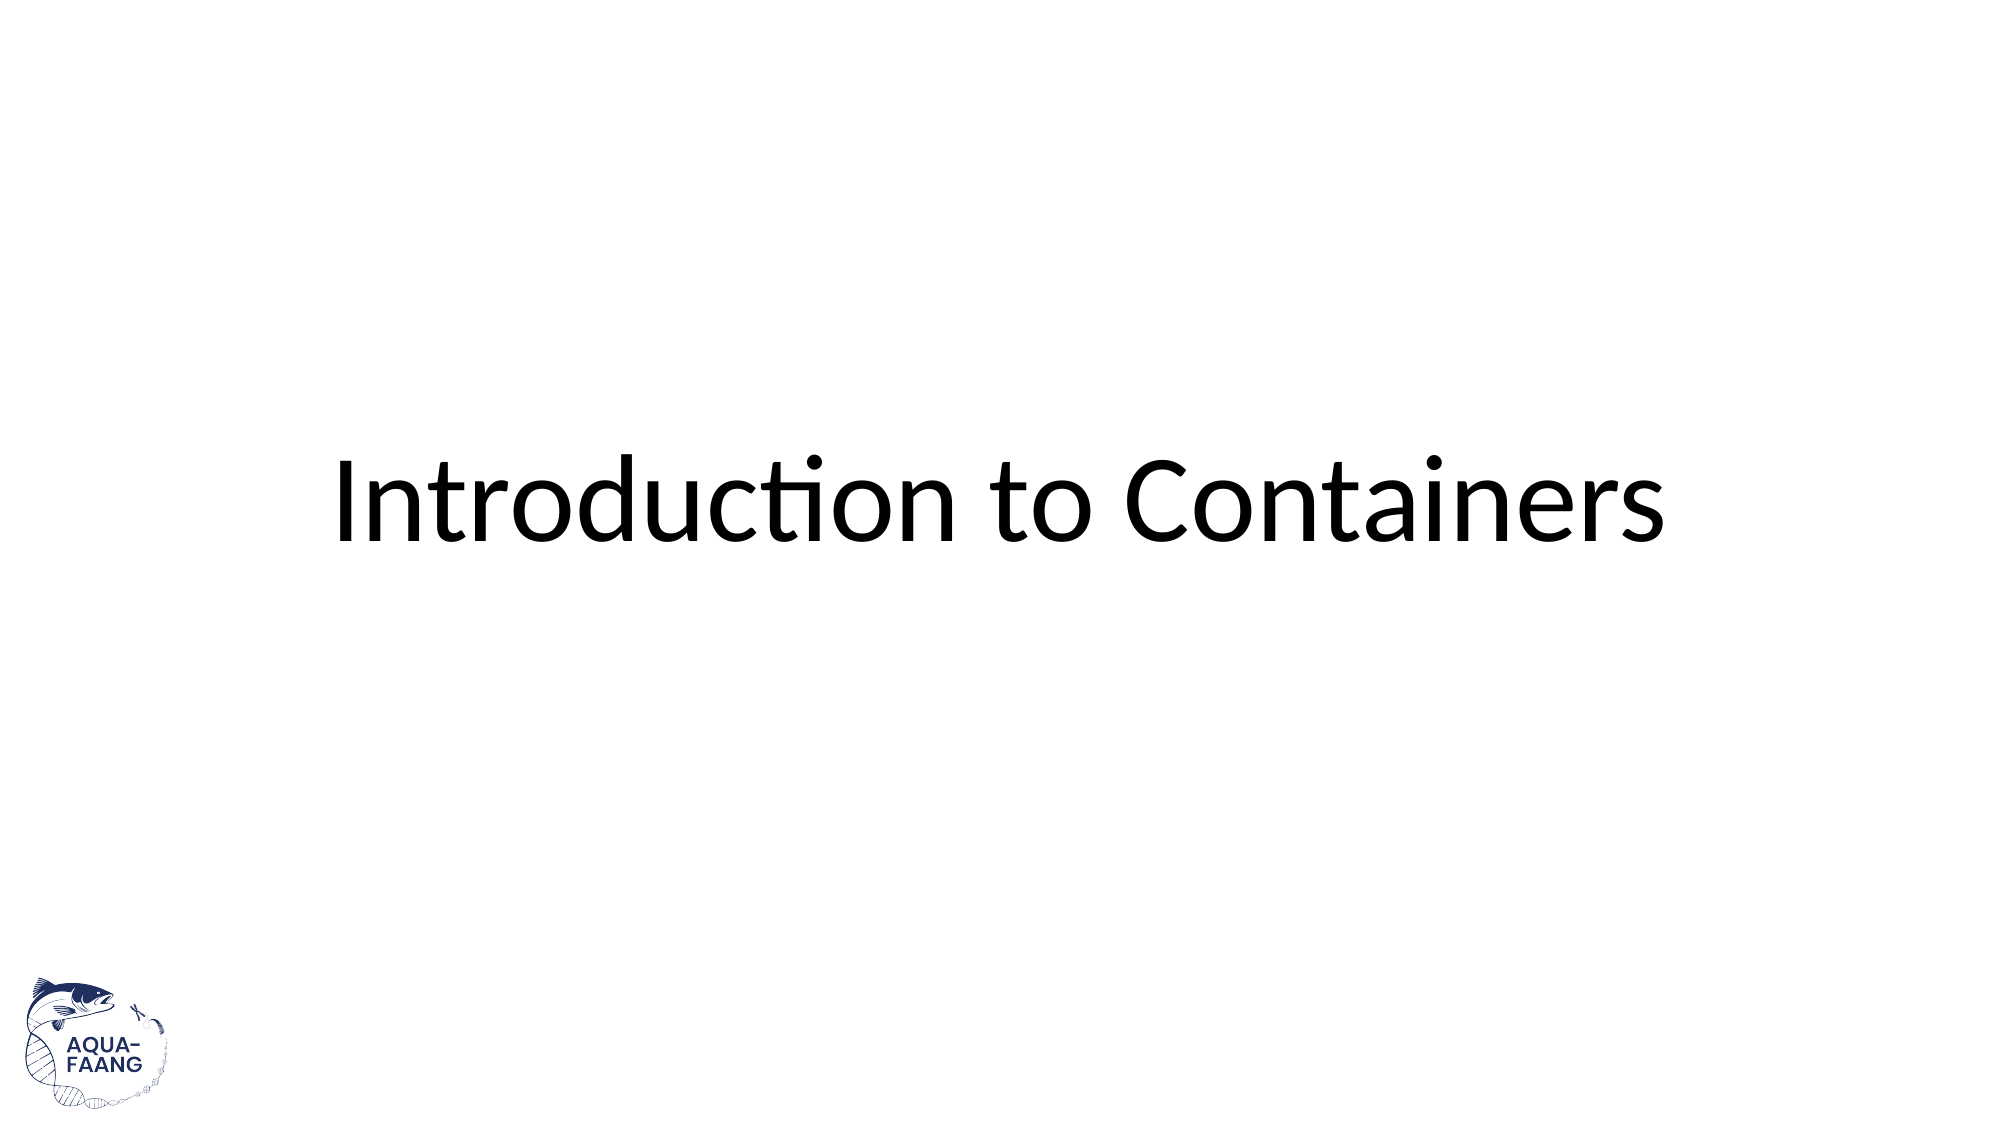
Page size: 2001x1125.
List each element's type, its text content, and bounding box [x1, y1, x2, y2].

picture [19, 972, 173, 1113]
title Introduction to Containers [249, 184, 1750, 576]
